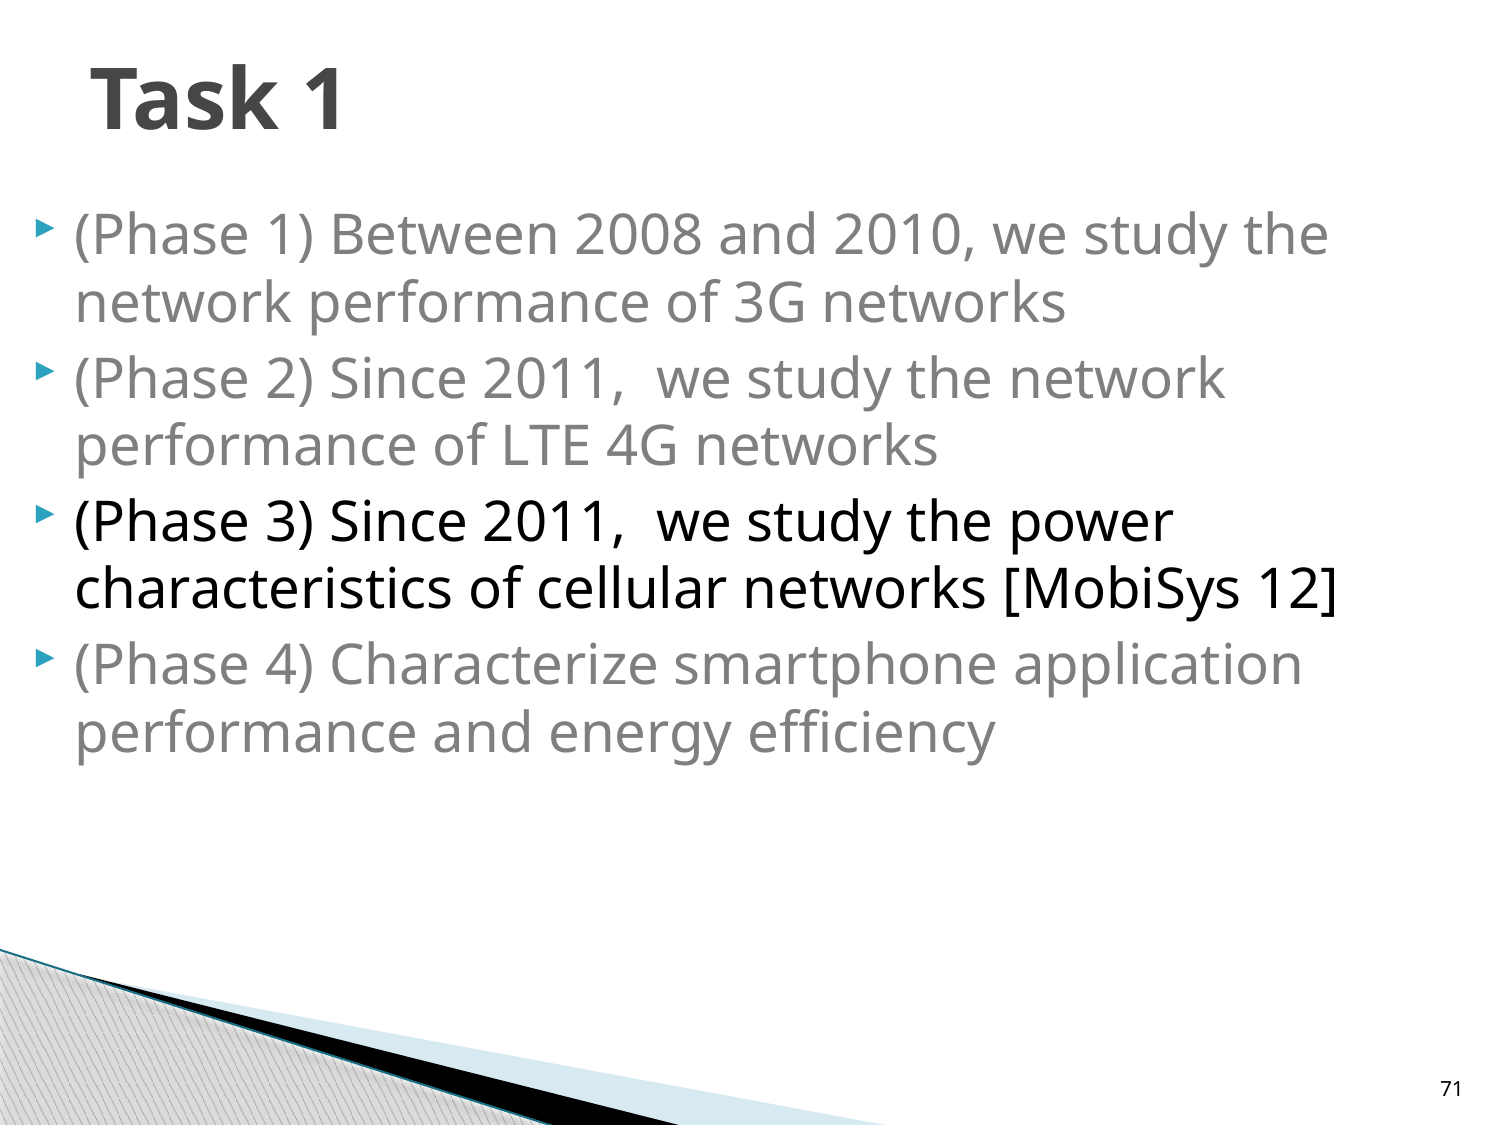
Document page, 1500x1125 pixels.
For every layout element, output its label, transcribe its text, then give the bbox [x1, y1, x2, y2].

title Task 1 [75, 0, 1425, 192]
slide_number 71 [1418, 1051, 1479, 1112]
list (Phase 1) Between 2008 and 2010, we study the network performance of 3G networks (Phase 2) Since 2011, we study the network performance of LTE 4G networks (Phase 3) Since 2011, we study the power characteristics of cellular networks [MobiSys 12] (Phase 4) Characterize smartphone application performance and energy efficiency [0, 191, 1500, 1125]
